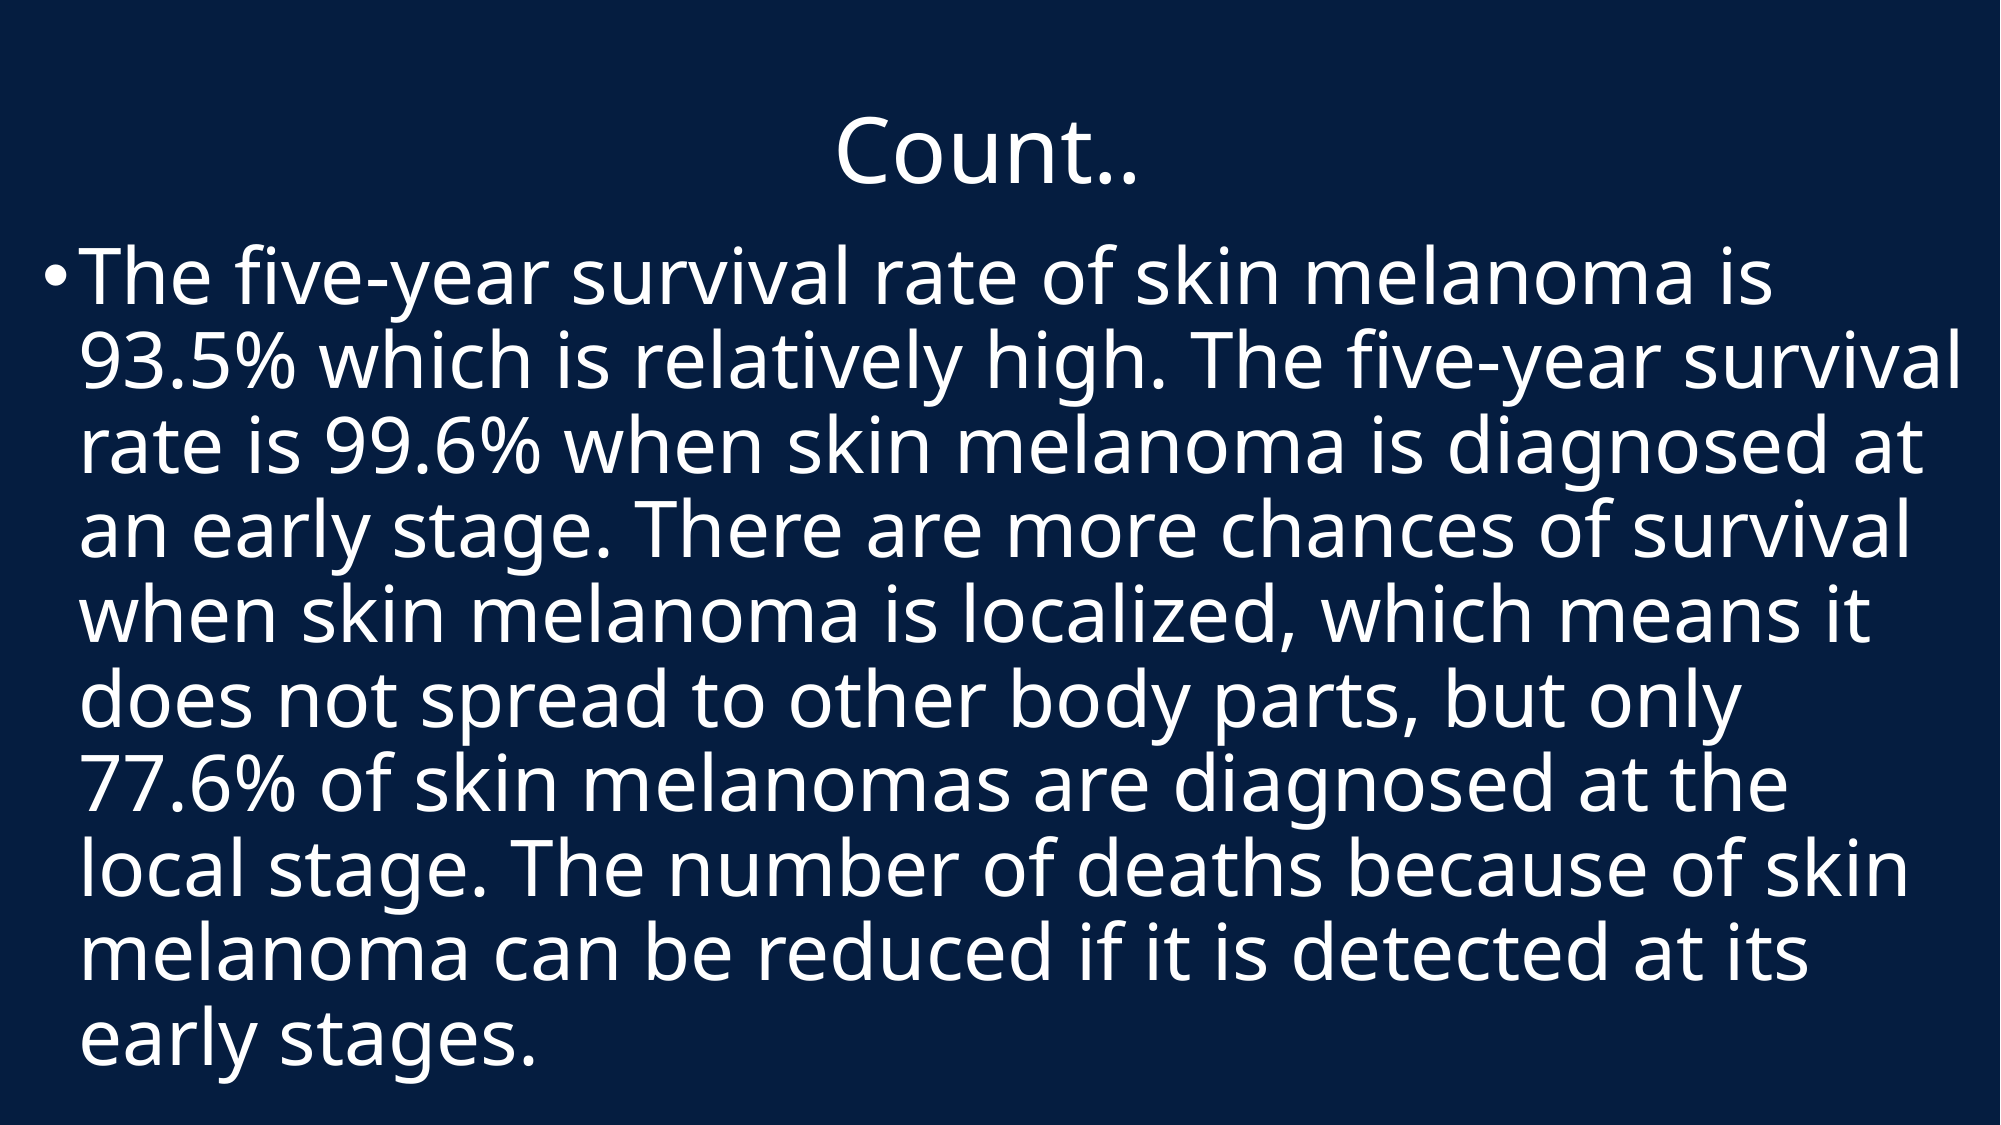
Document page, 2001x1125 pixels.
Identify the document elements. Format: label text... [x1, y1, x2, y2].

list The five-year survival rate of skin melanoma is 93.5% which is relatively high. The five-year survival rate is 99.6% when skin melanoma is diagnosed at an early stage. There are more chances of survival when skin melanoma is localized, which means it does not spread to other body parts, but only 77.6% of skin melanomas are diagnosed at the local stage. The number of deaths because of skin melanoma can be reduced if it is detected at its early stages. [27, 229, 1984, 1106]
title Count.. [137, 59, 1863, 229]
